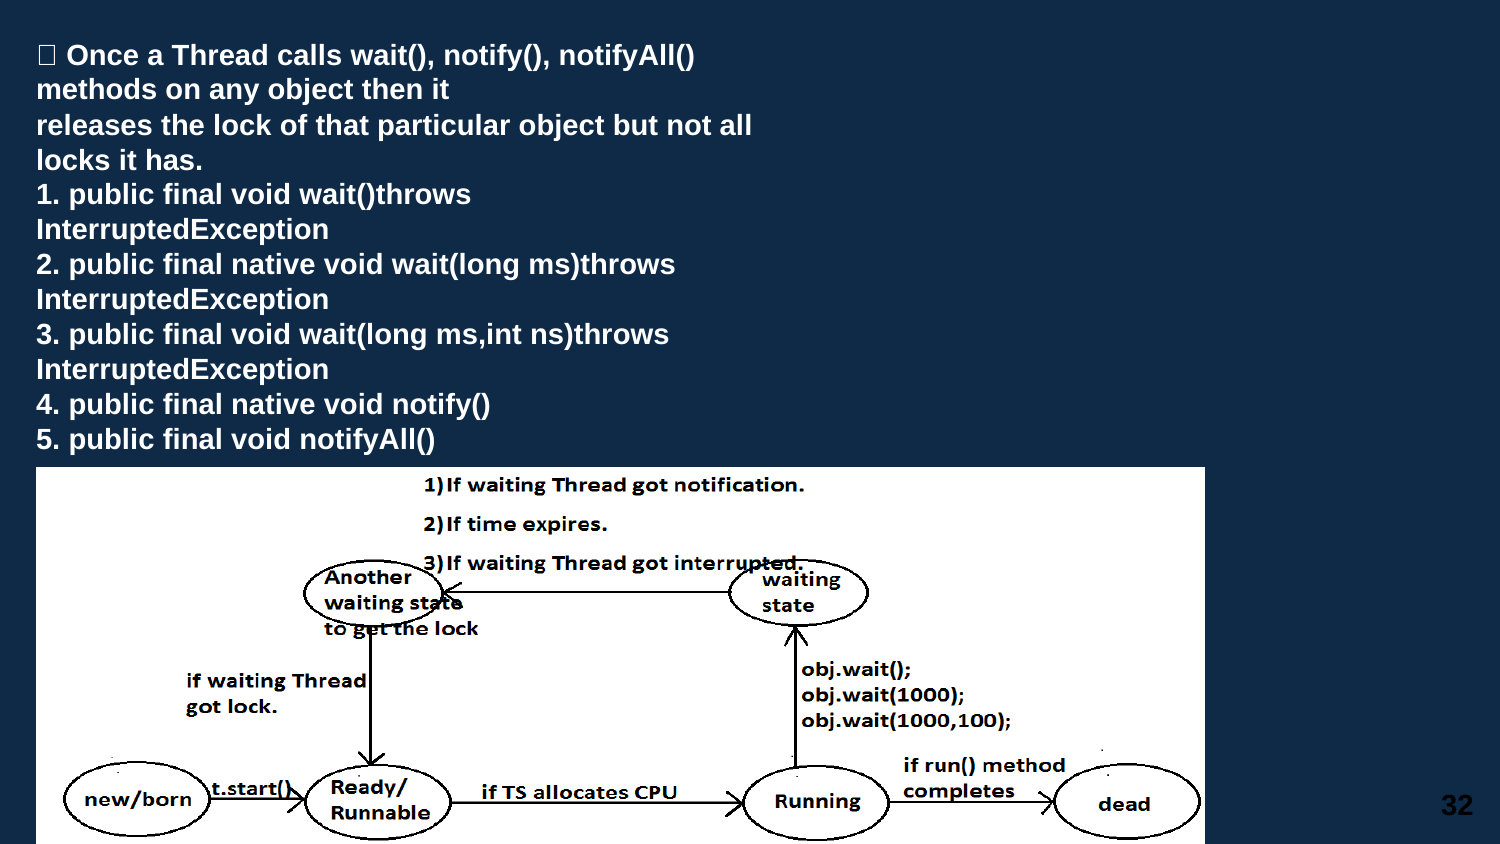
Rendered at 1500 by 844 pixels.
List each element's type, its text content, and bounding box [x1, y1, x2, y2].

picture [36, 467, 1205, 844]
text_box  Once a Thread calls wait(), notify(), notifyAll() methods on any object then it releases the lock of that particular object but not all locks it has. 1. public final void wait()throws InterruptedException 2. public final native void wait(long ms)throws InterruptedException 3. public final void wait(long ms,int ns)throws InterruptedException 4. public final native void notify() 5. public final void notifyAll() [21, 28, 772, 463]
text_box 32 [1426, 778, 1489, 829]
